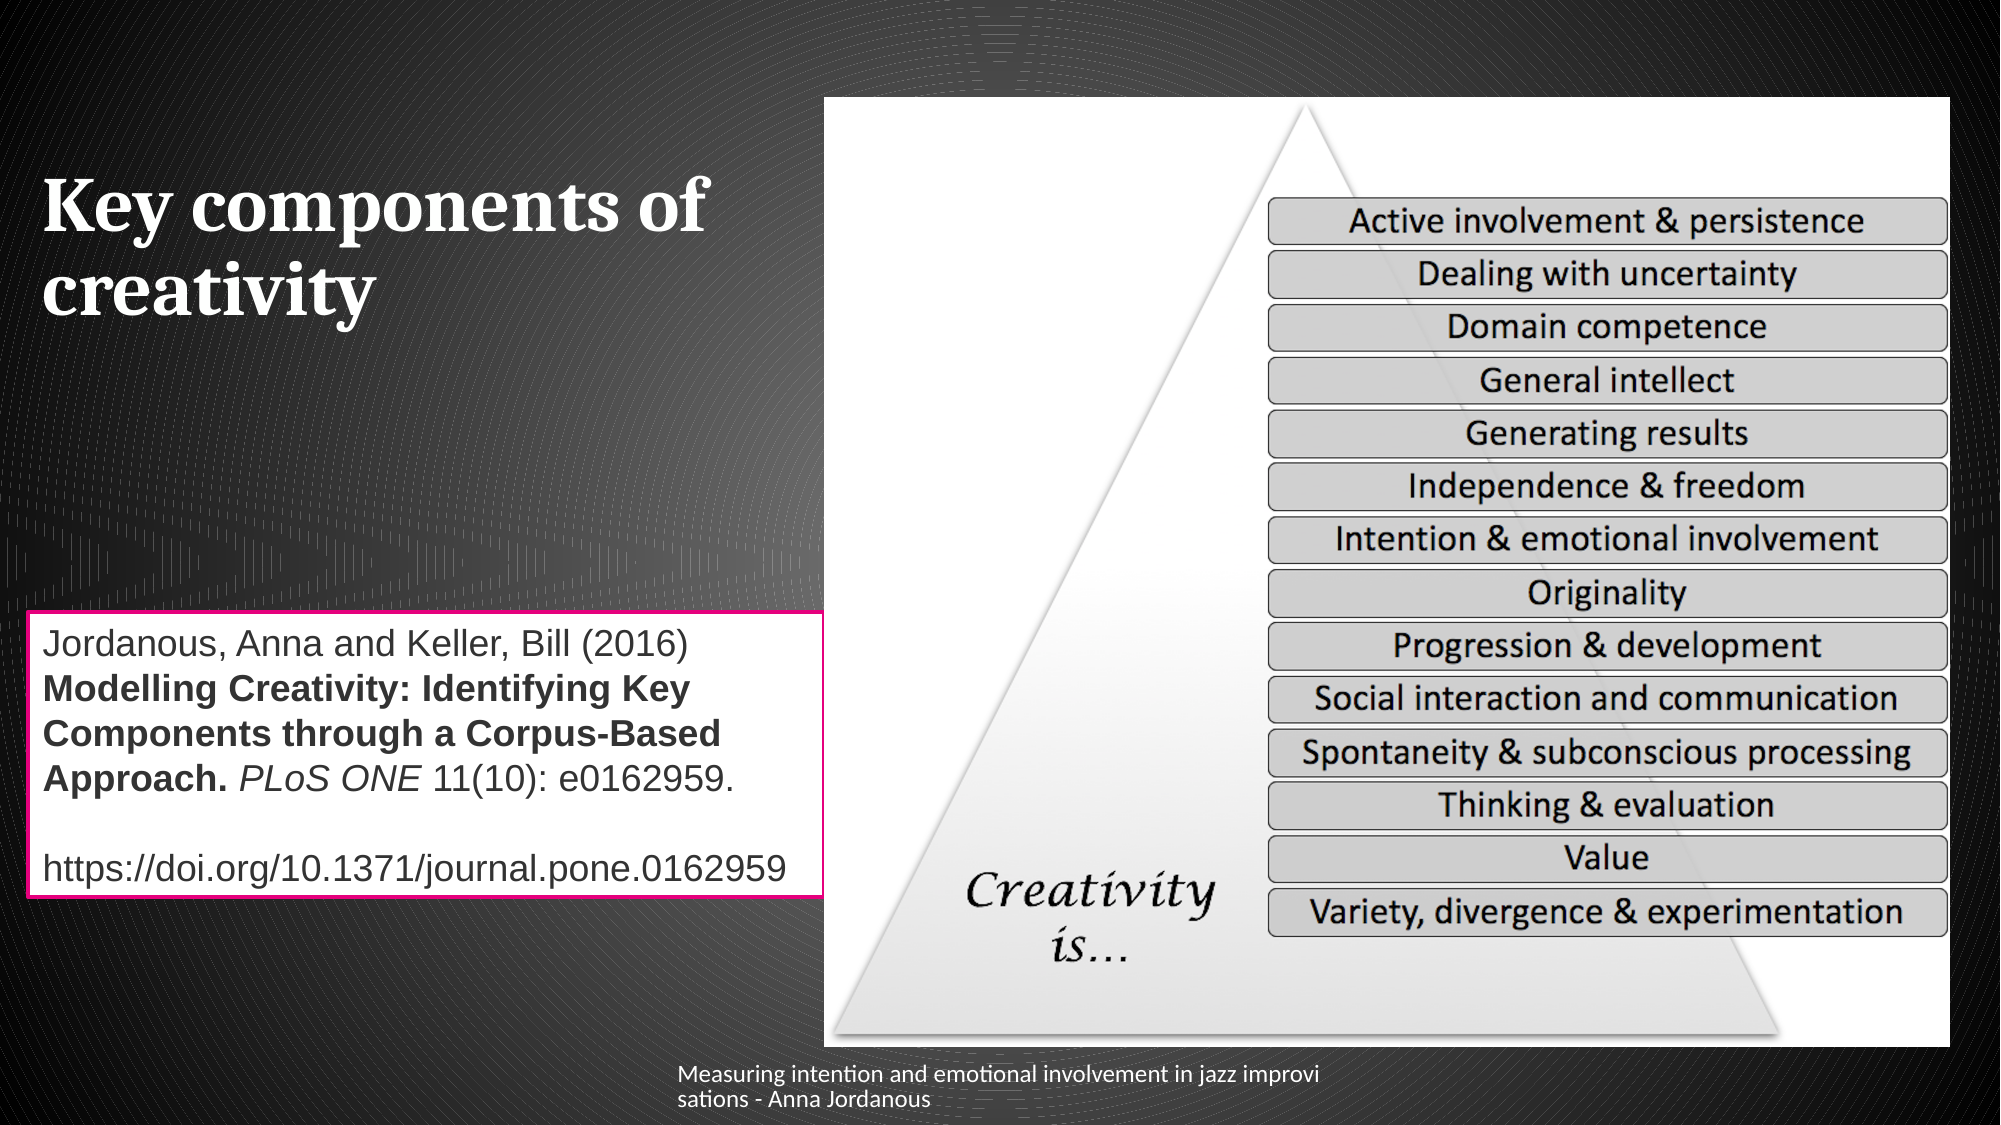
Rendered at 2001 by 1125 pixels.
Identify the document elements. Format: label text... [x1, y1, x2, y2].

title Key components of creativity [27, 97, 807, 333]
picture [824, 97, 1950, 1048]
footer Measuring intention and emotional involvement in jazz improvisations - Anna Jordanous [662, 1042, 1338, 1103]
text_box Jordanous, Anna and Keller, Bill (2016) Modelling Creativity: Identifying Key Components through a Corpus-Based Approach. PLoS ONE 11(10): e0162959. https://doi.org/10.1371/journal.pone.0162959 [26, 610, 819, 899]
